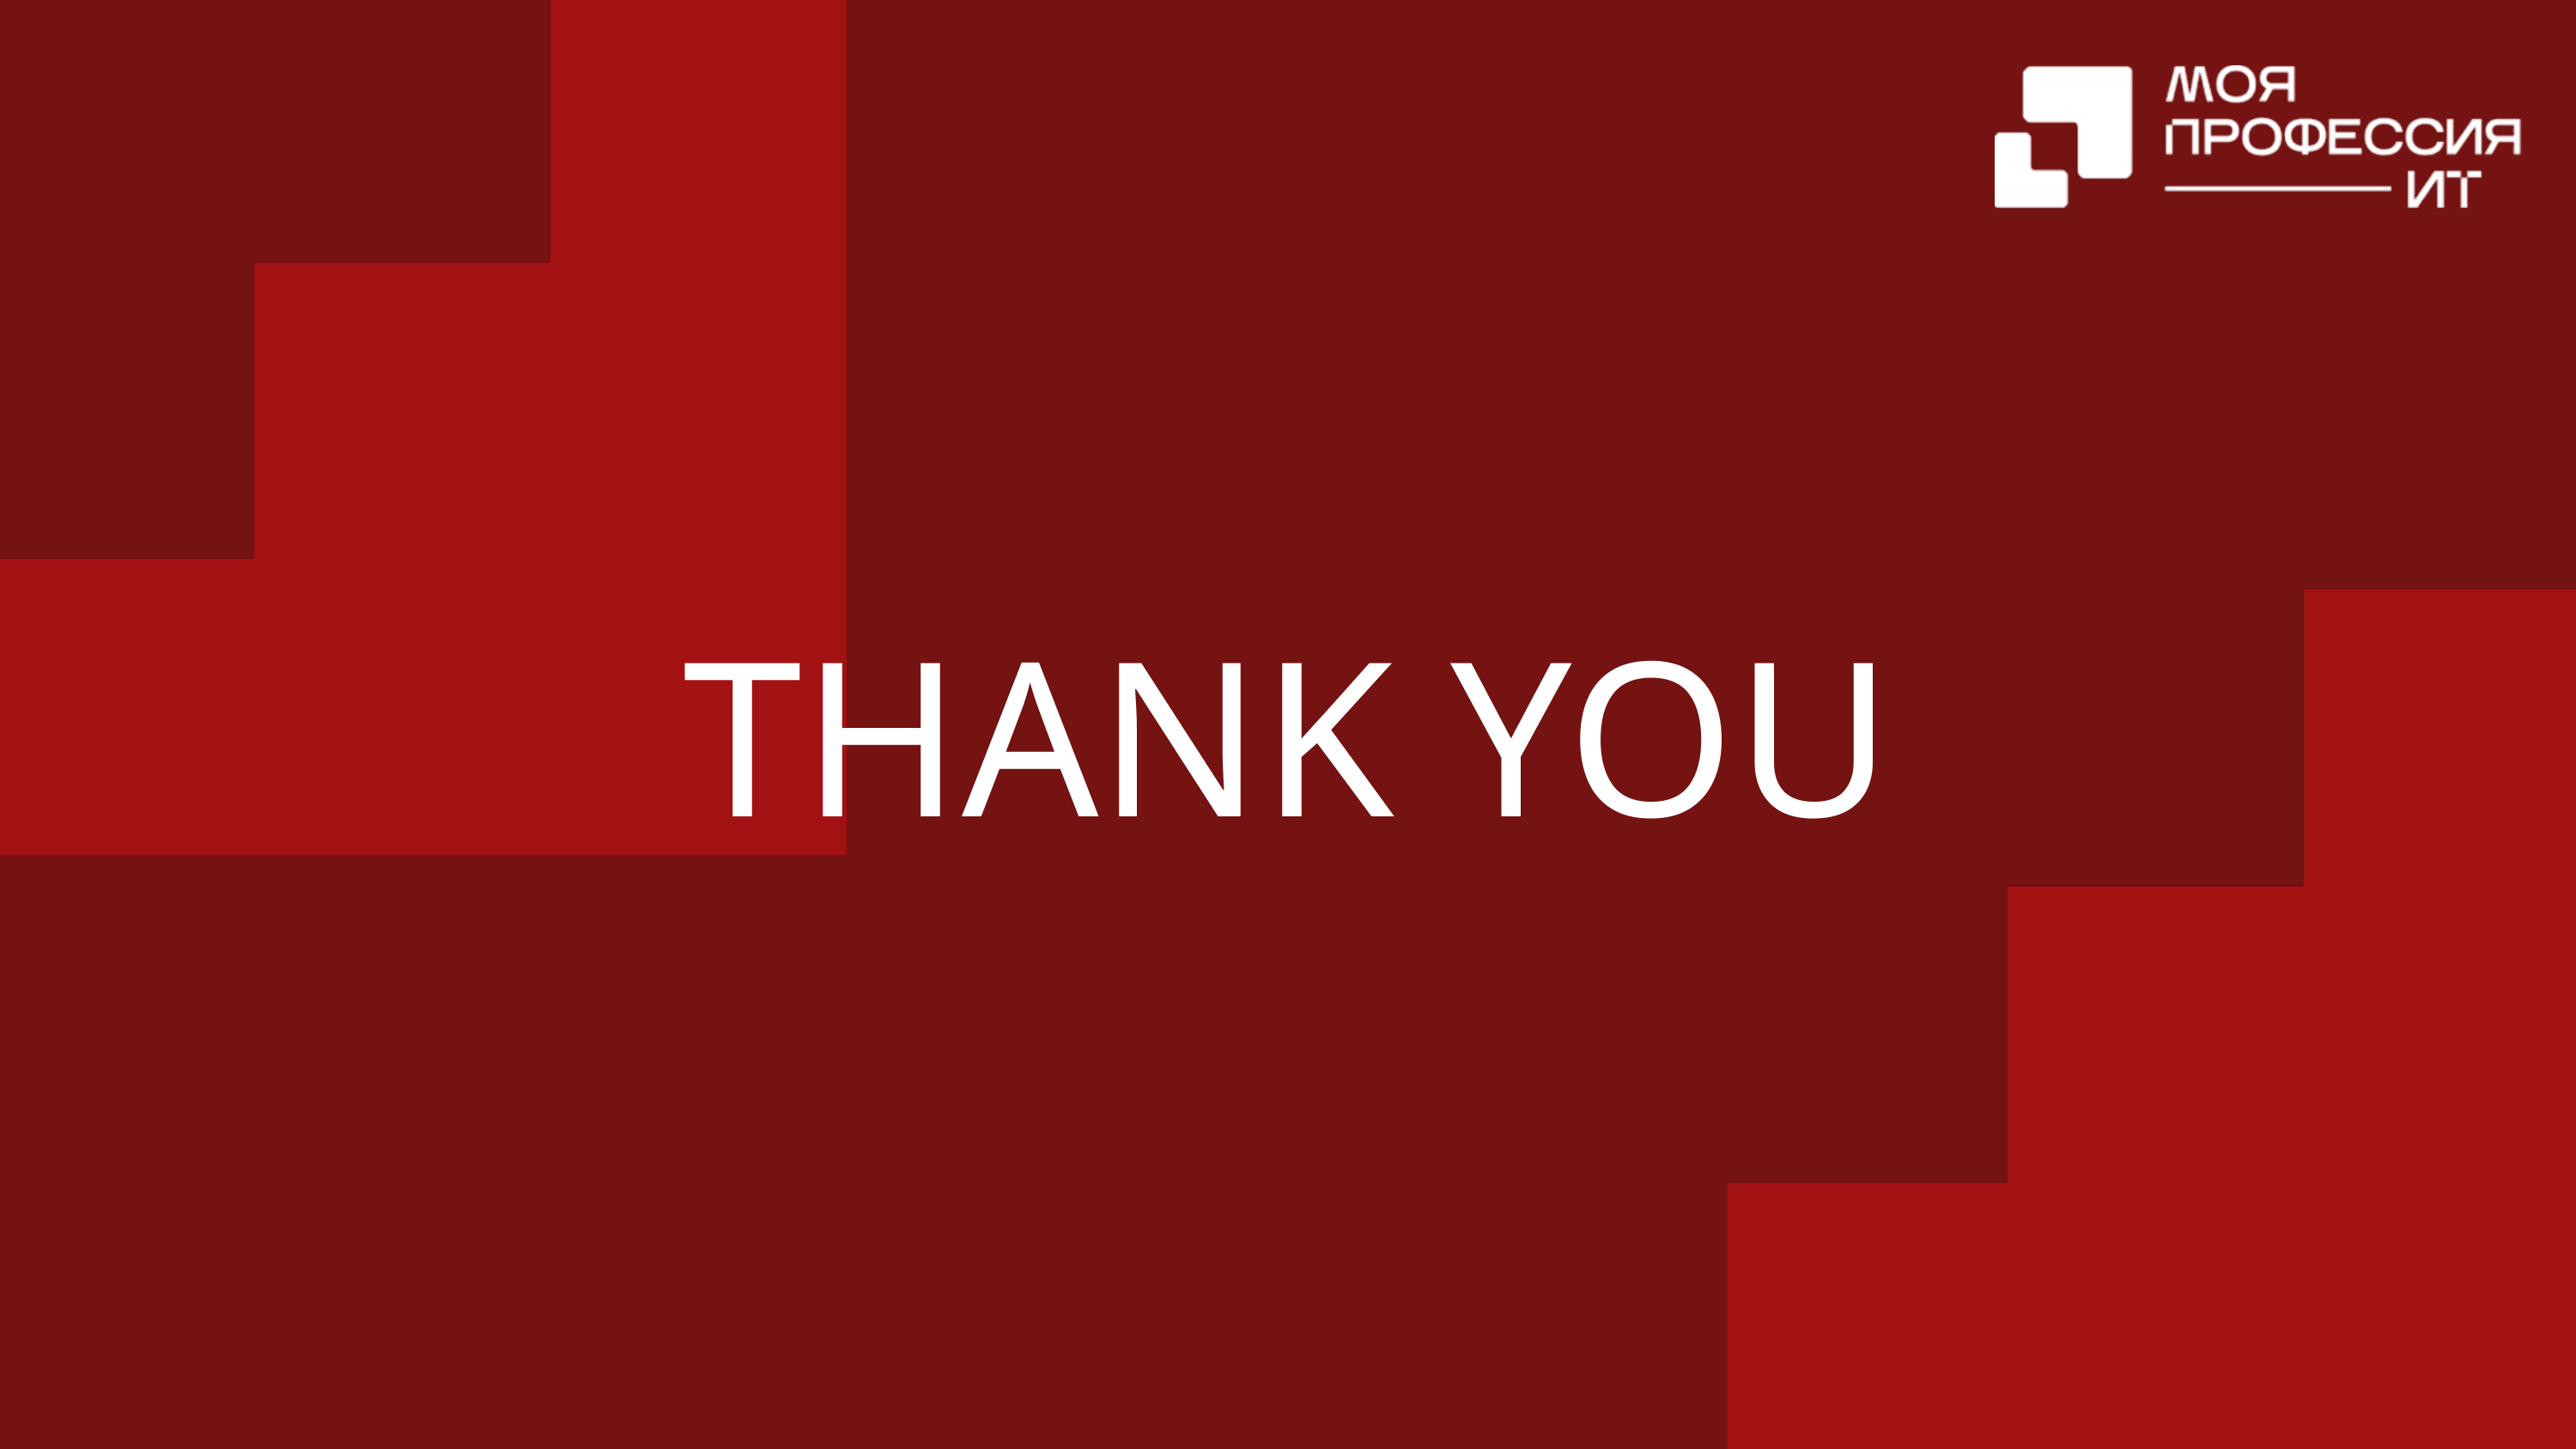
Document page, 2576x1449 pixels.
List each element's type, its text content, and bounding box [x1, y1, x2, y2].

text_box [1727, 590, 2576, 1449]
text_box [0, 0, 848, 856]
text_box [1995, 65, 2523, 224]
text_box THANK YOU [476, 645, 2100, 860]
